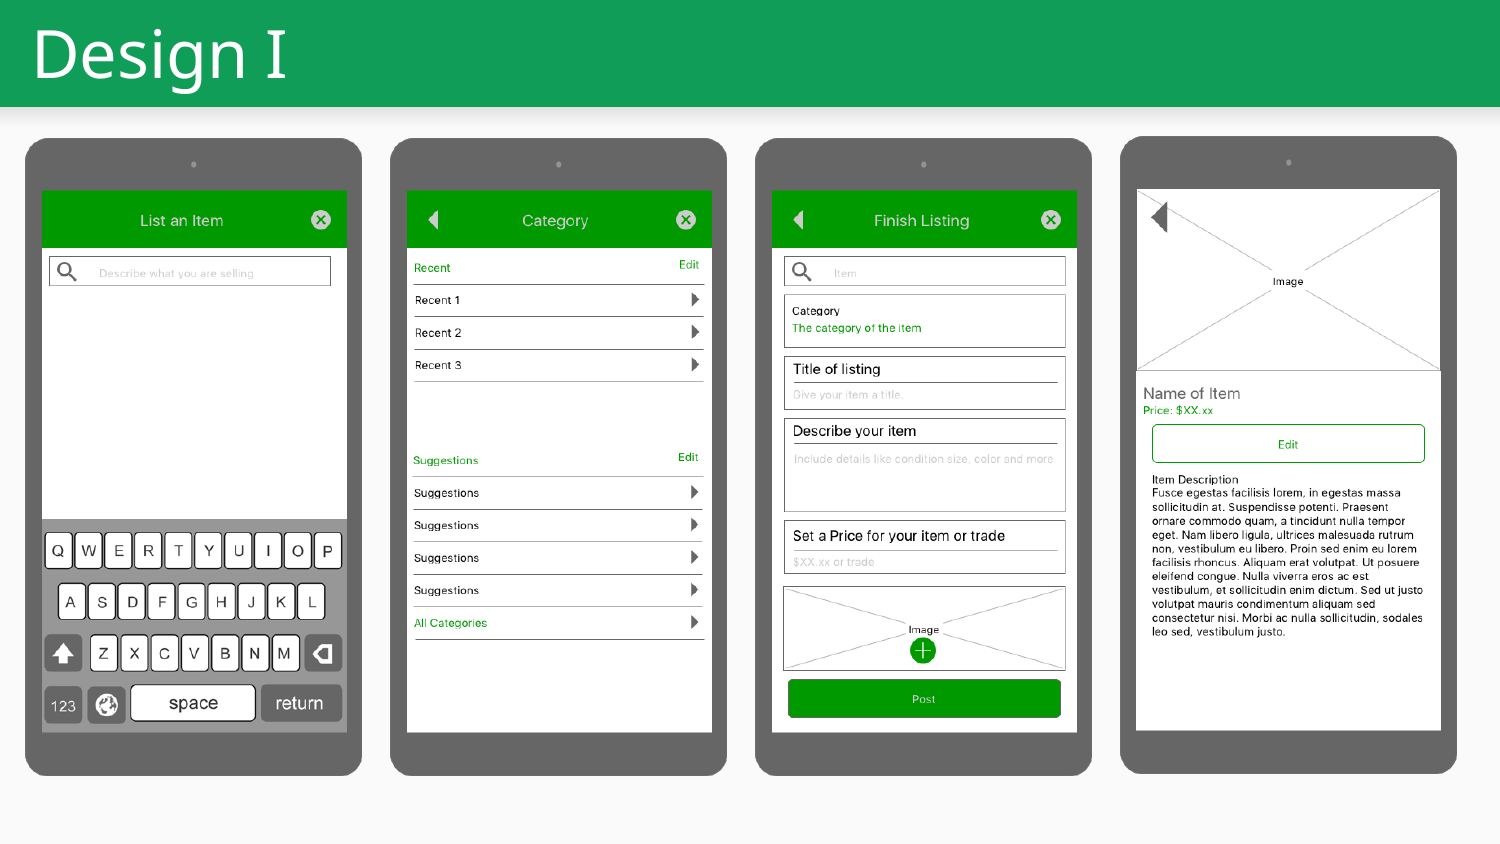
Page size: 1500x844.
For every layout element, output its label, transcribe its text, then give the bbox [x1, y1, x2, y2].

picture [25, 138, 362, 776]
picture [390, 138, 727, 776]
text_box [74, 102, 391, 172]
title Design I [16, 2, 1464, 102]
picture [755, 138, 1092, 776]
picture [1120, 136, 1457, 774]
